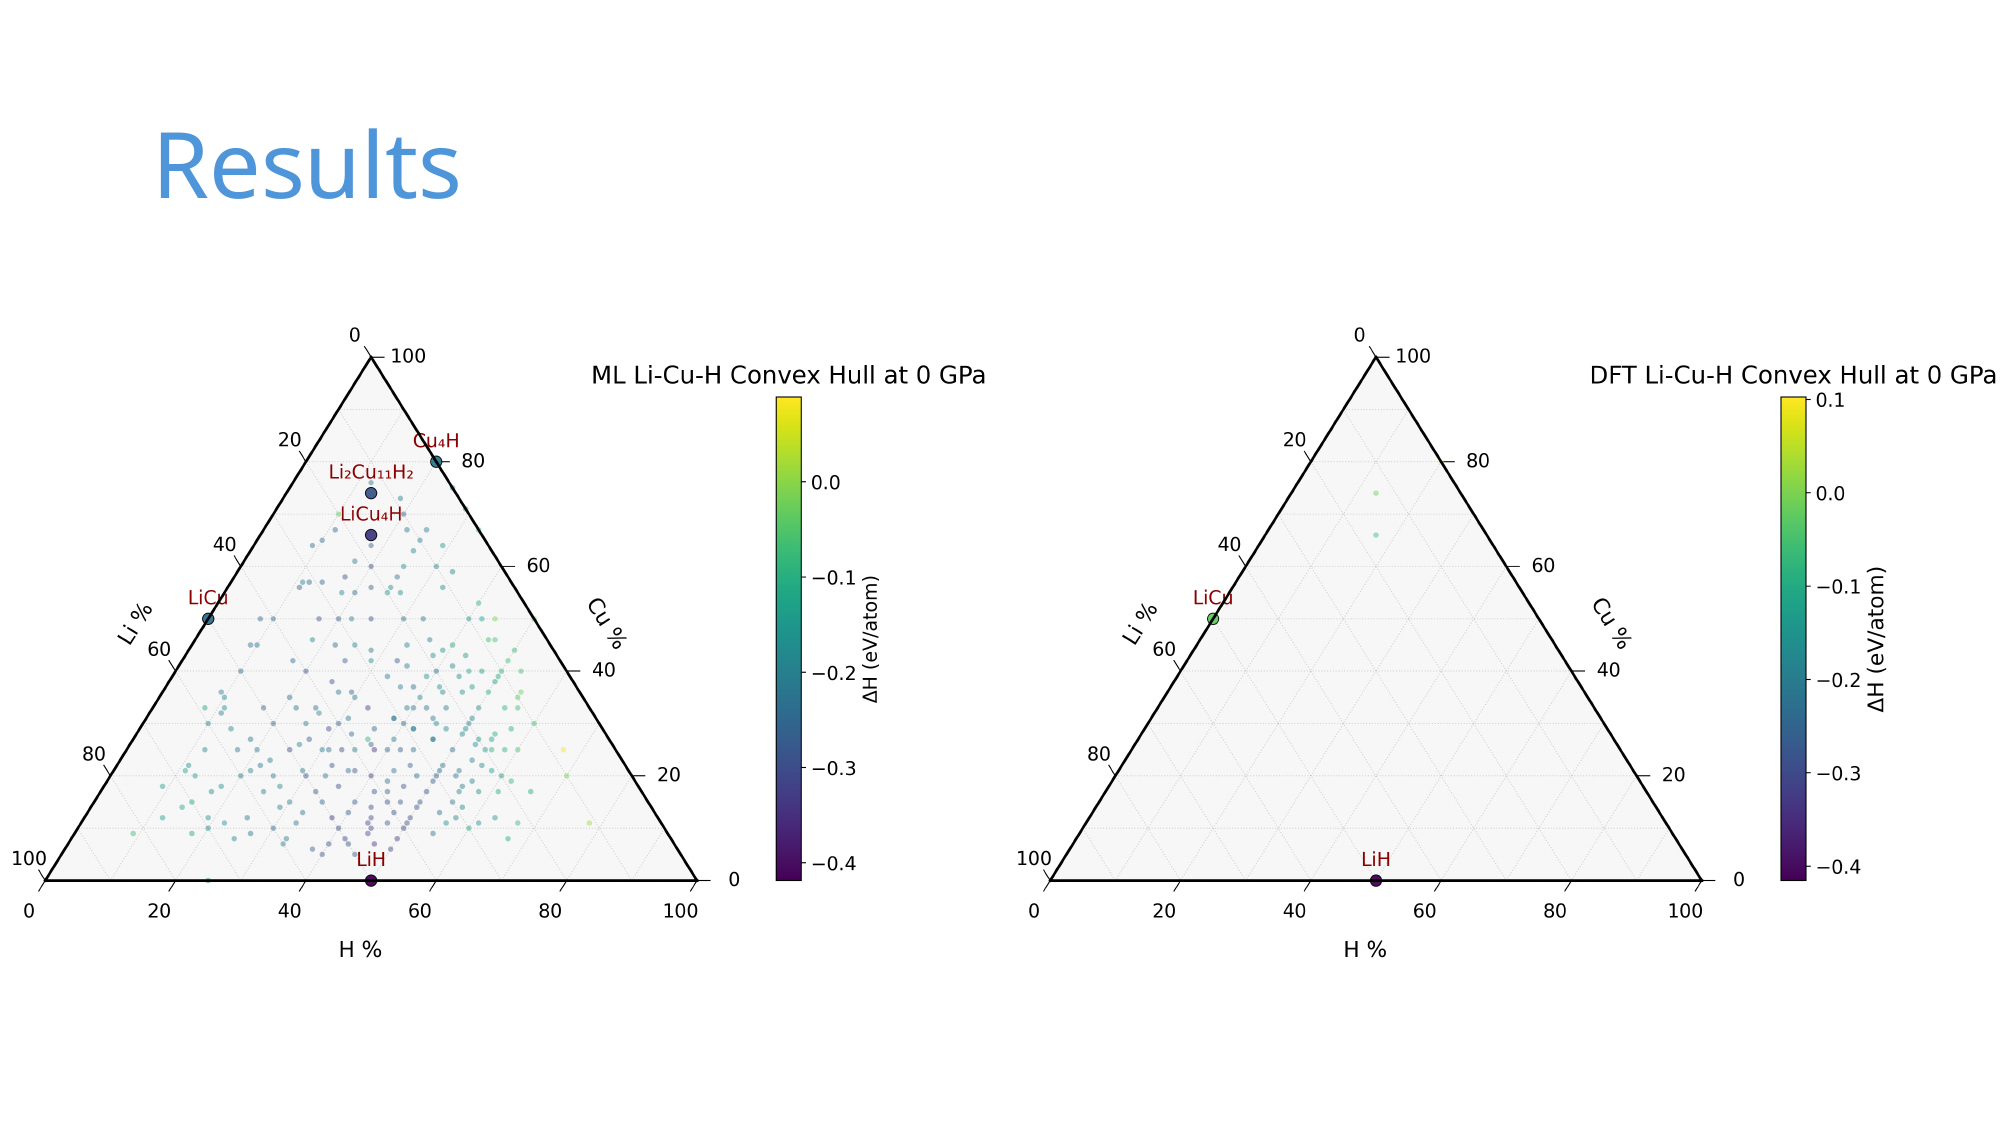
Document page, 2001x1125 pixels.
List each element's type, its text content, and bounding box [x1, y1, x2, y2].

picture [1005, 317, 2000, 971]
title Results [137, 59, 1863, 278]
picture [0, 317, 996, 971]
